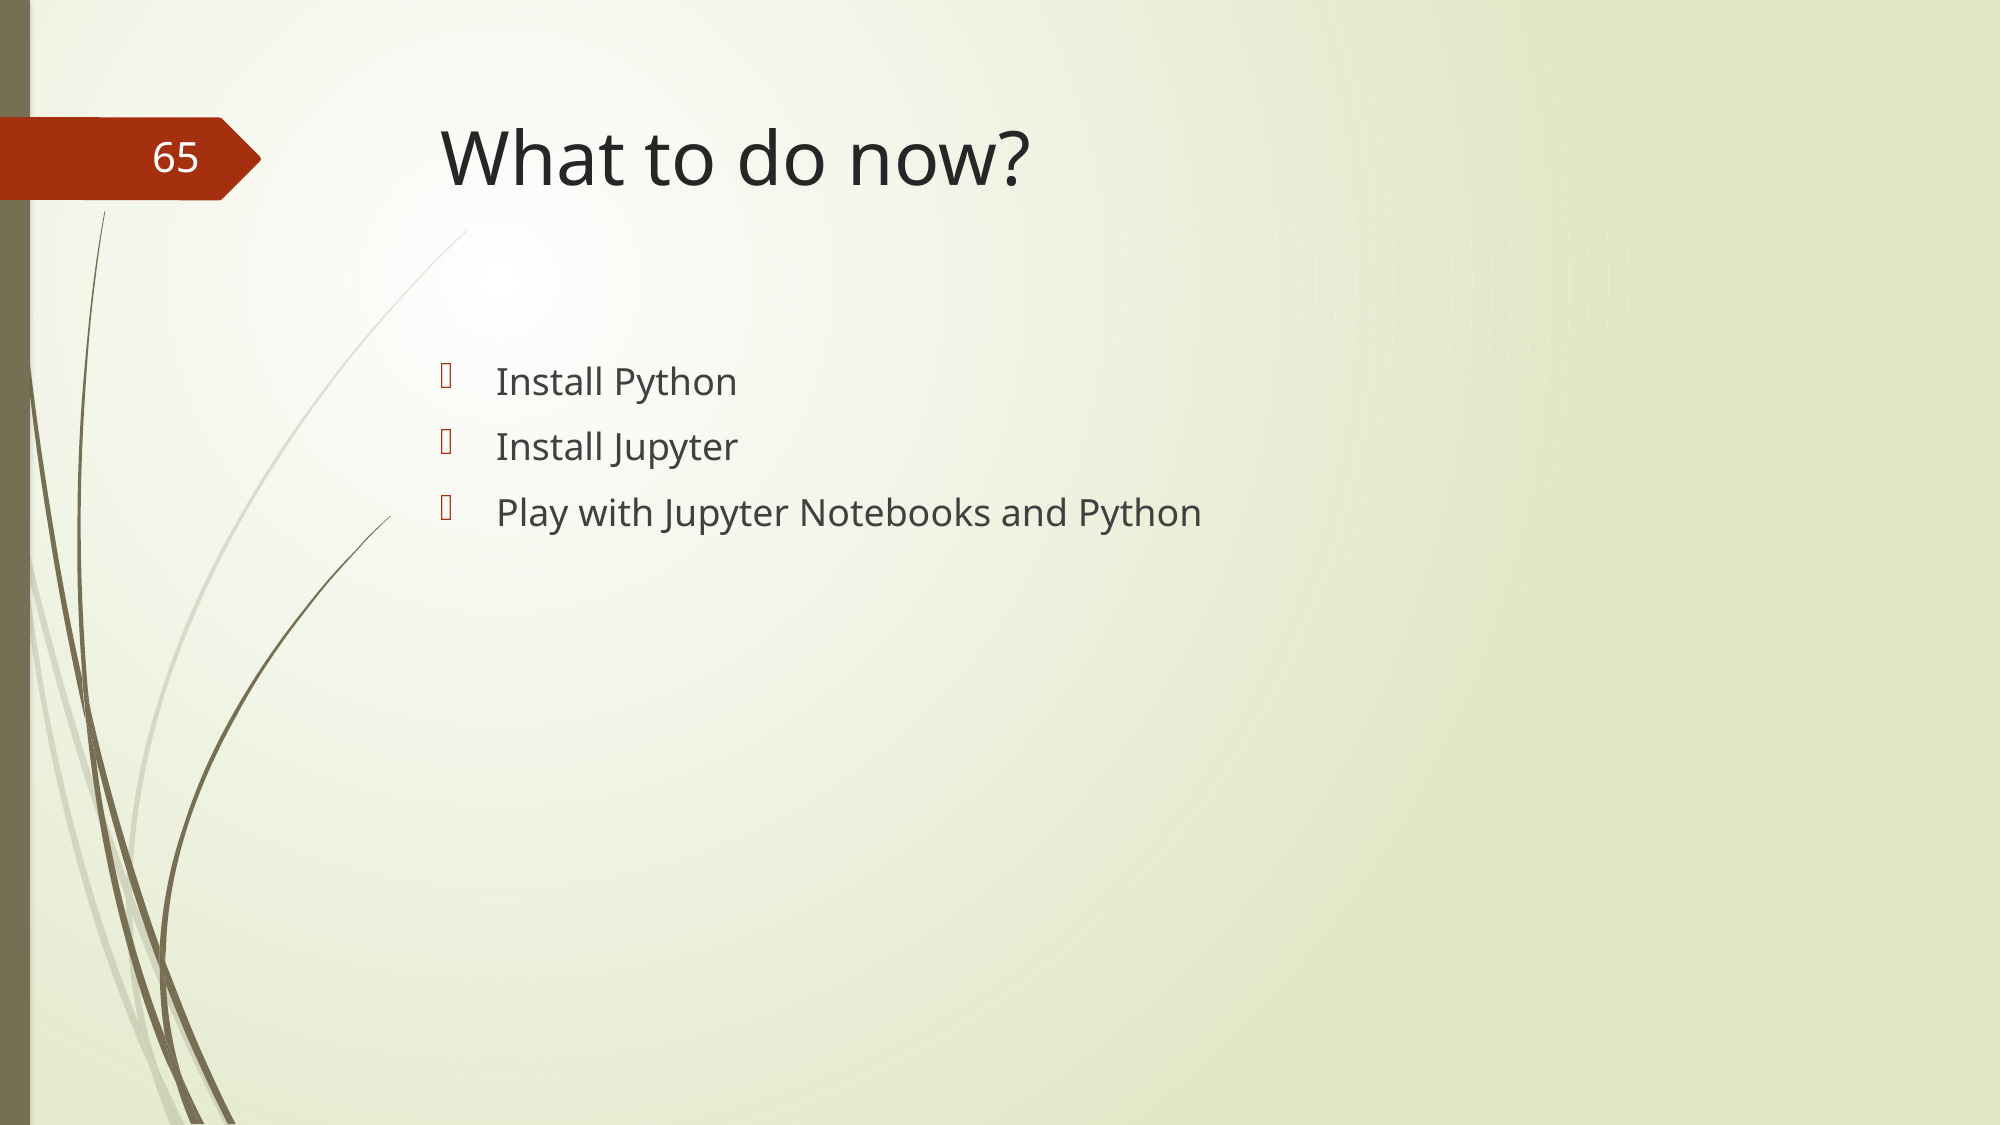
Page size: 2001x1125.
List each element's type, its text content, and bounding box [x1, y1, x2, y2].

list Install Python Install Jupyter Play with Jupyter Notebooks and Python [424, 350, 1888, 970]
title What to do now? [425, 102, 1888, 313]
slide_number 65 [87, 129, 216, 190]
